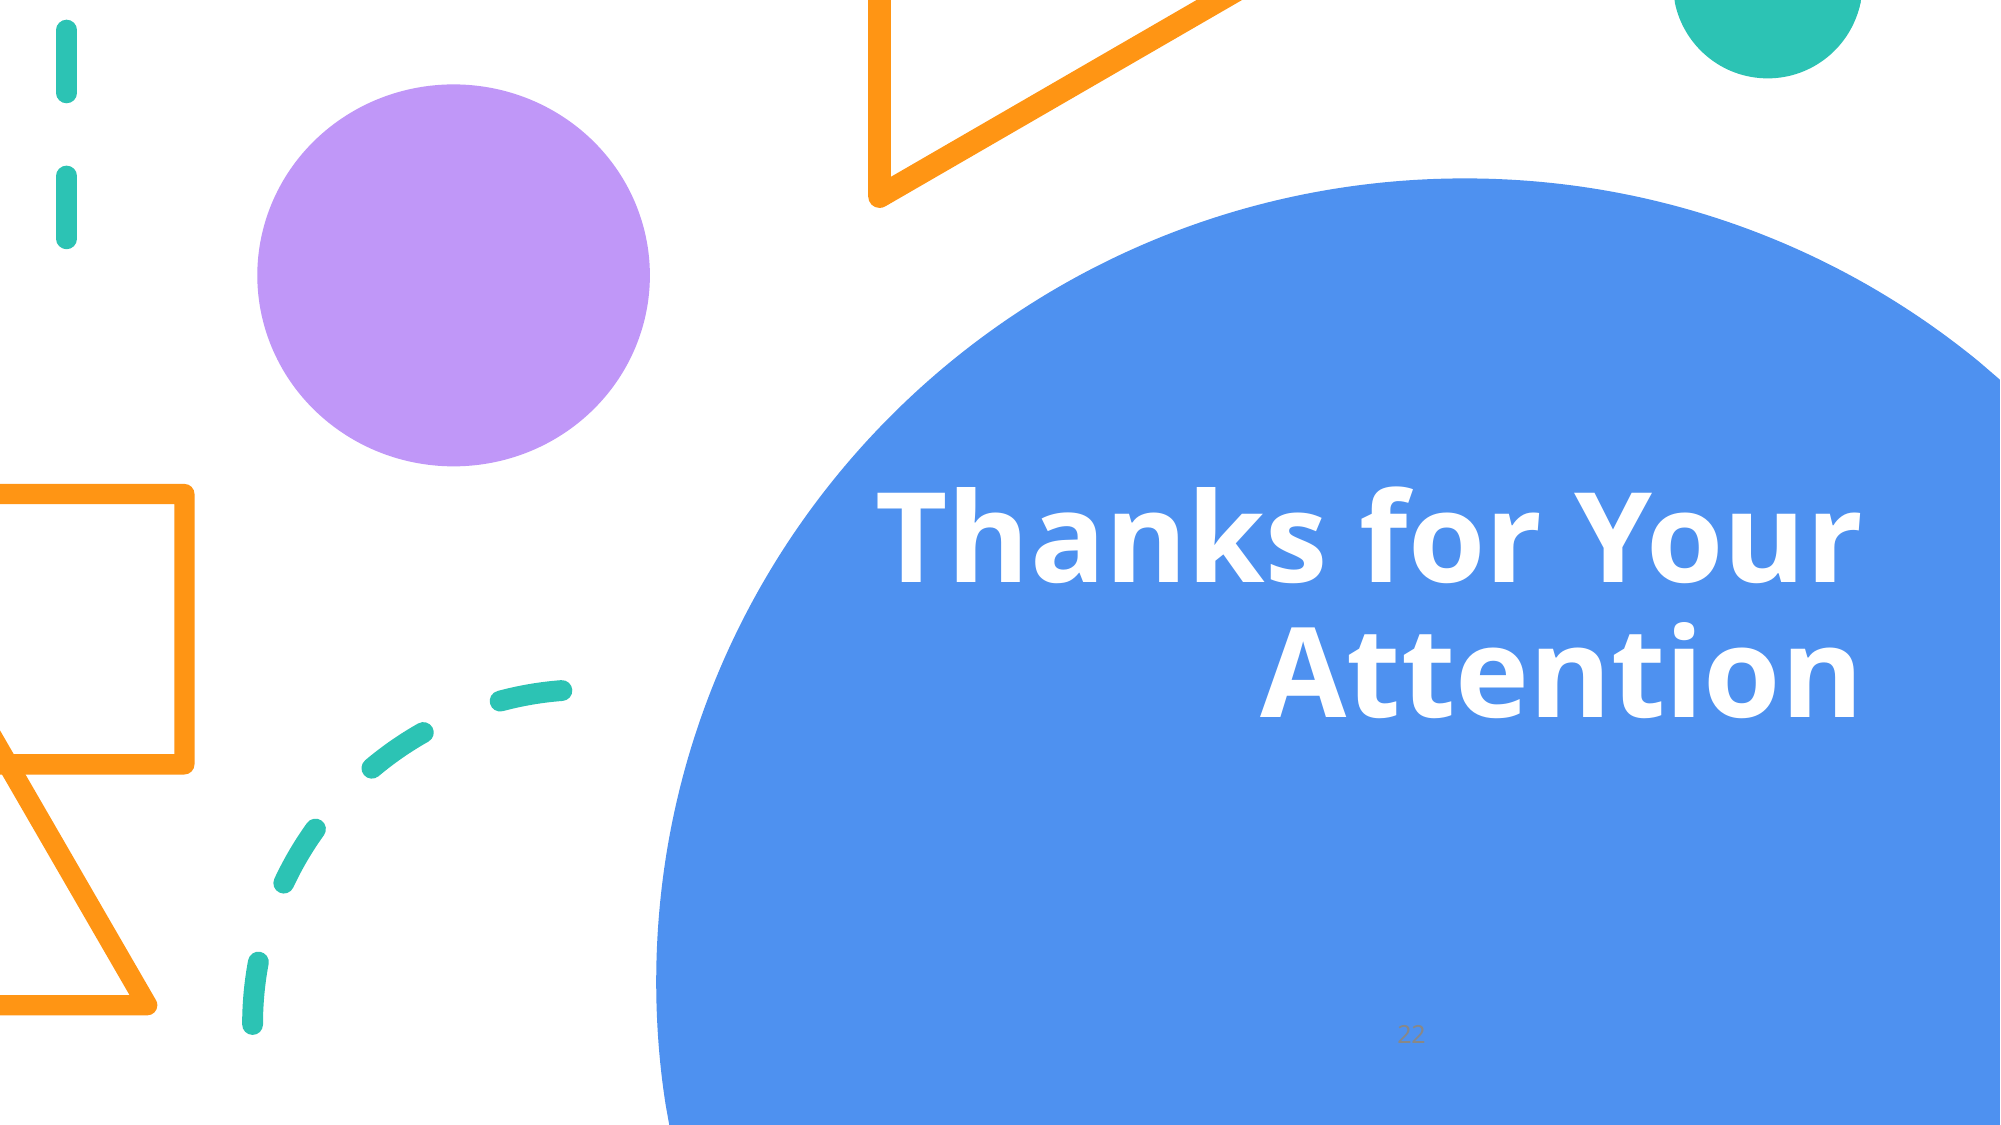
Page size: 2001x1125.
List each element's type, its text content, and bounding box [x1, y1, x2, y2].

slide_number ‹#› [966, 752, 1434, 1125]
title Thanks for Your Attention [789, 201, 1872, 752]
